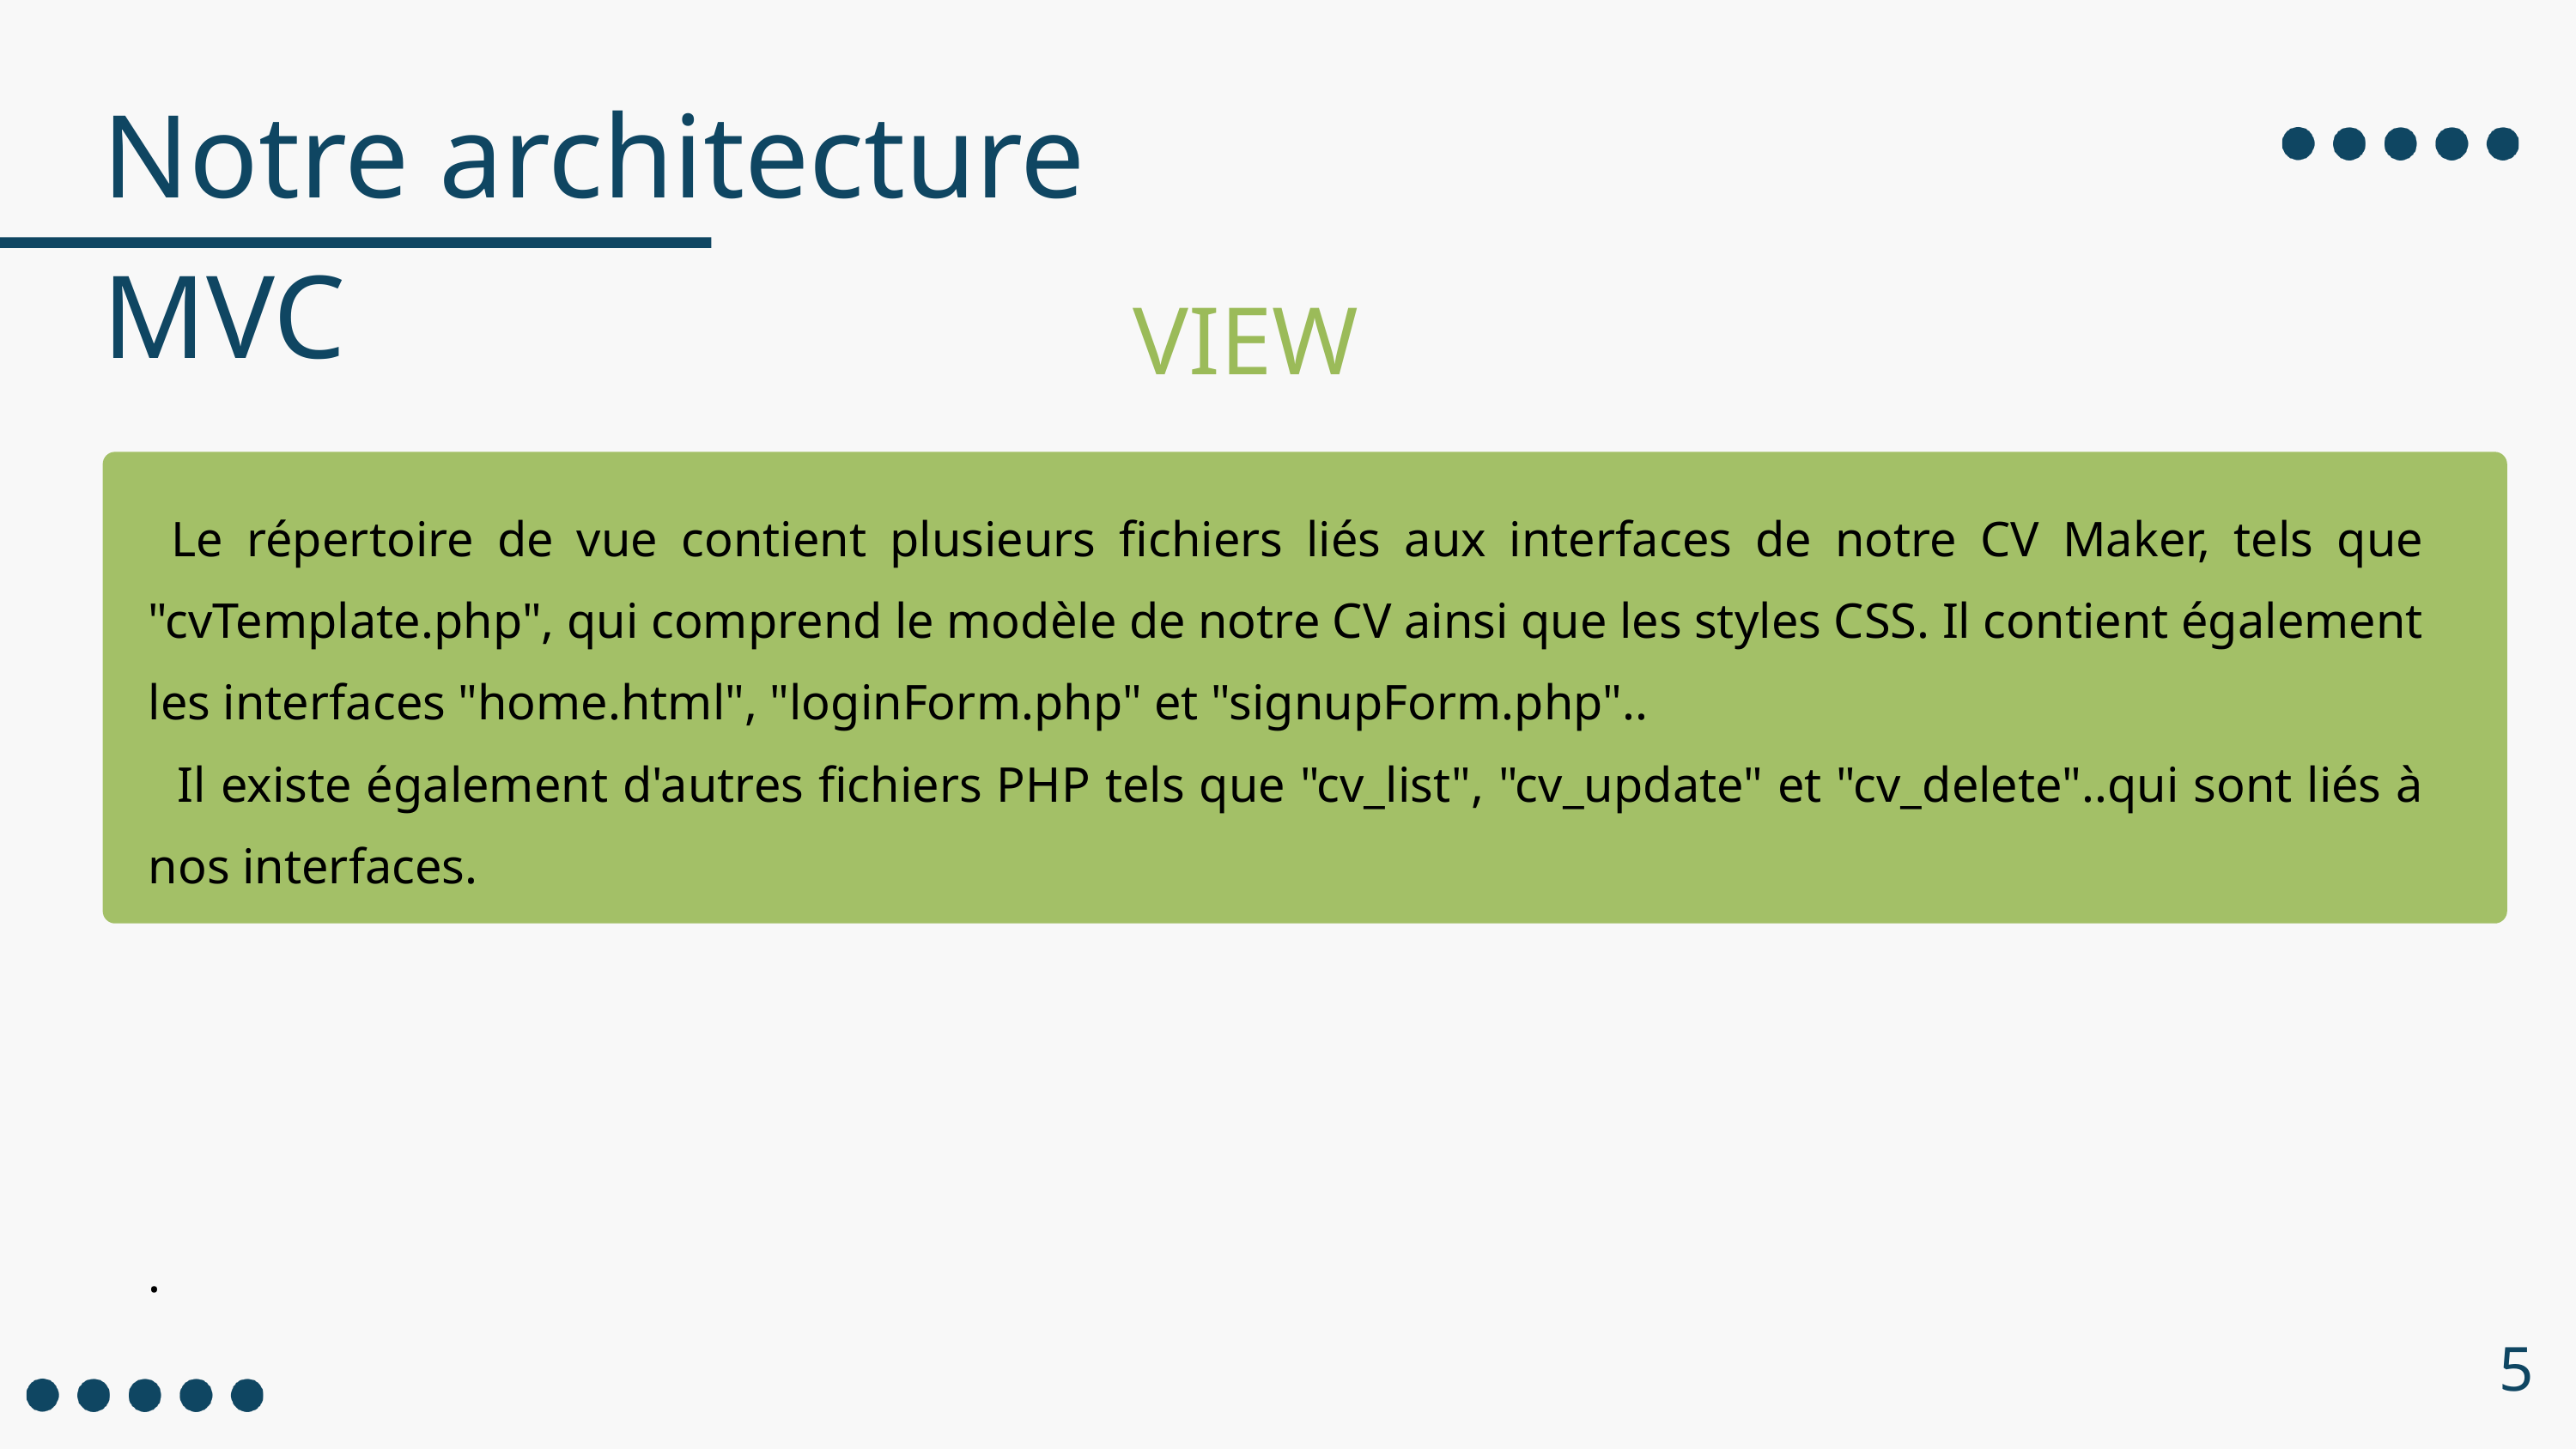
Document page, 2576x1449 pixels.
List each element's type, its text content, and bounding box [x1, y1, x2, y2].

text_box Le répertoire de vue contient plusieurs fichiers liés aux interfaces de notre CV Maker, tels que "cvTemplate.php", qui comprend le modèle de notre CV ainsi que les styles CSS. Il contient également les interfaces "home.html", "loginForm.php" et "signupForm.php".. Il existe également d'autres fichiers PHP tels que "cv_list", "cv_update" et "cv_delete"..qui sont liés à nos interfaces. . [148, 933, 2428, 1302]
text_box 5 [2499, 1317, 2534, 1403]
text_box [102, 452, 2508, 924]
text_box [26, 1377, 264, 1413]
text_box [2281, 125, 2519, 161]
text_box VIEW [674, 263, 1818, 394]
text_box Notre architecture MVC [102, 60, 1246, 381]
